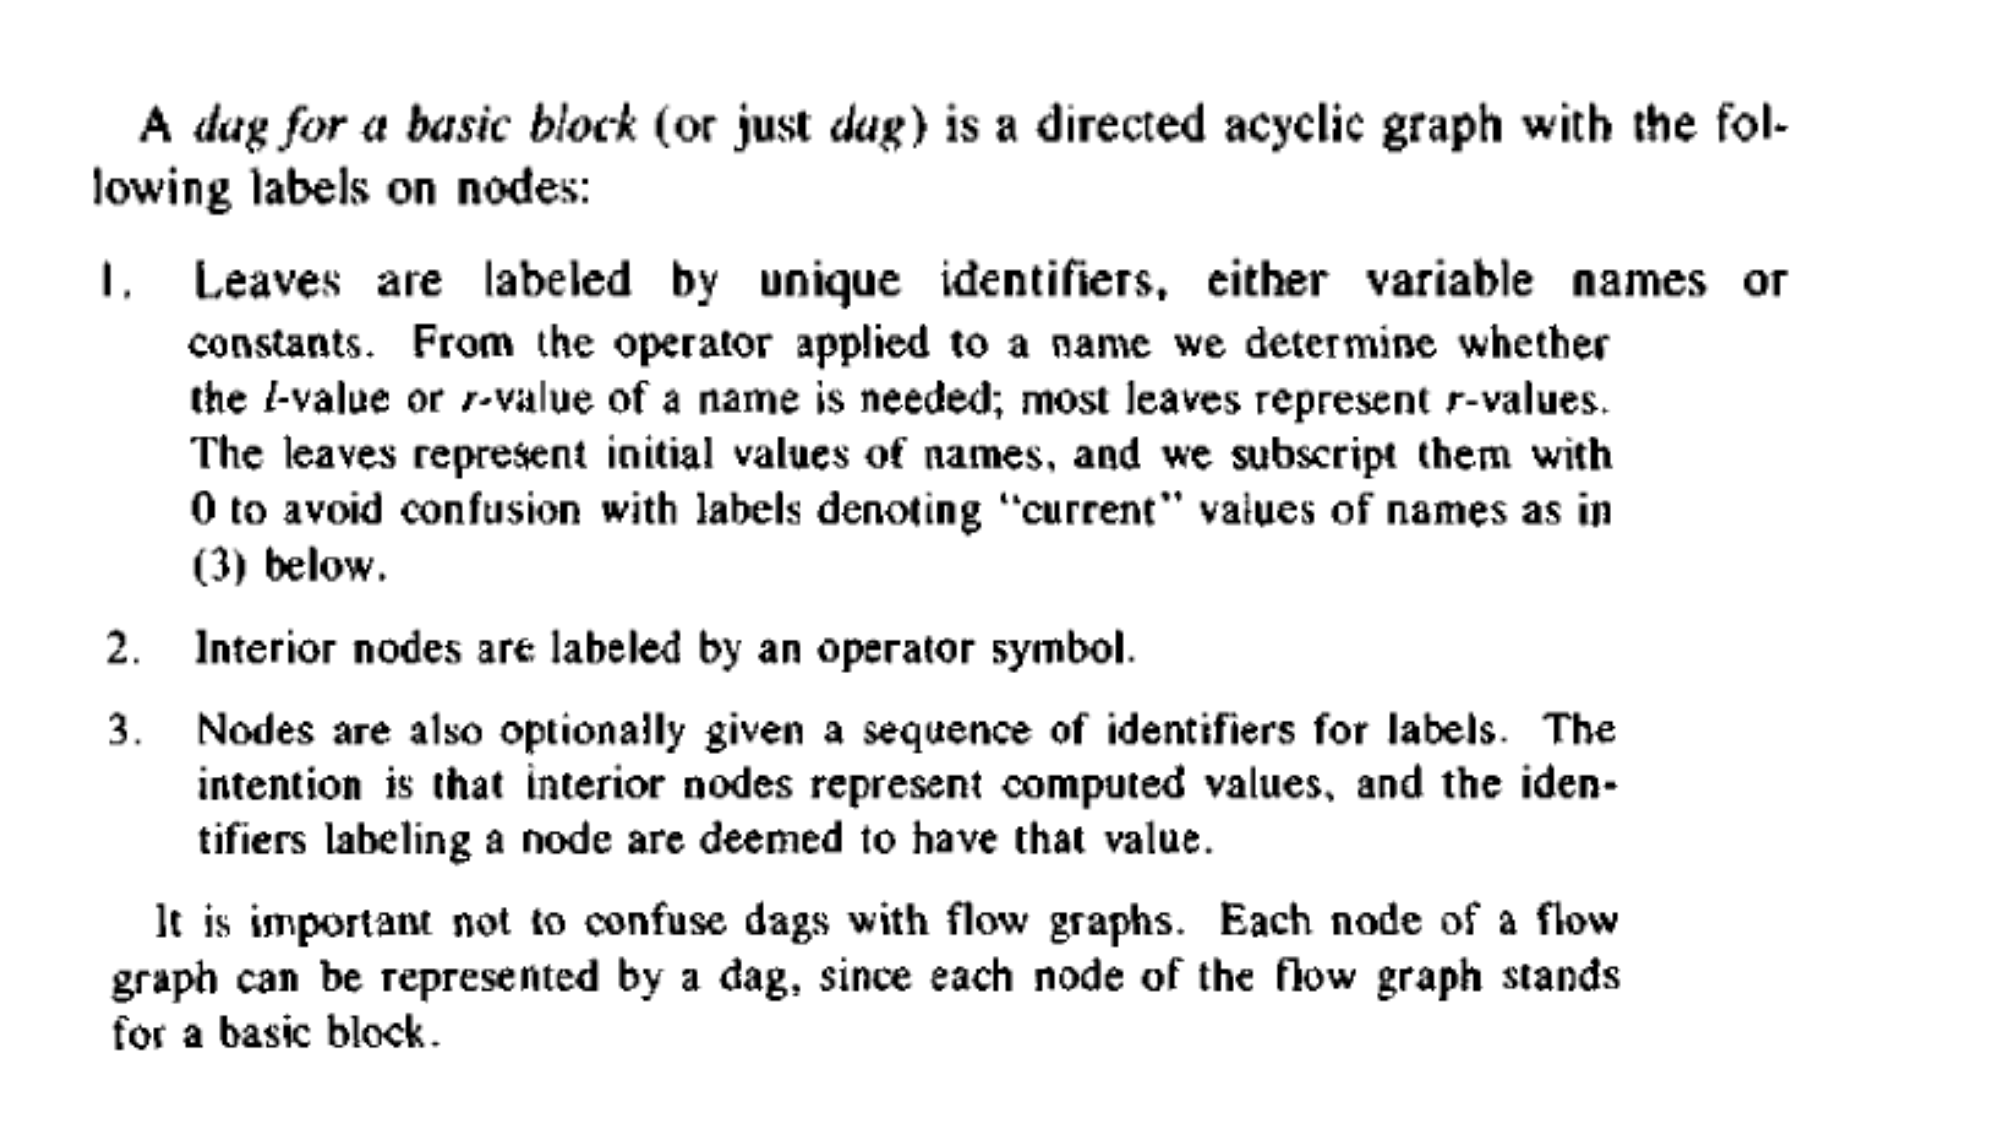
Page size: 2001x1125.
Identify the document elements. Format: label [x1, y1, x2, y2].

picture [81, 99, 1825, 1058]
